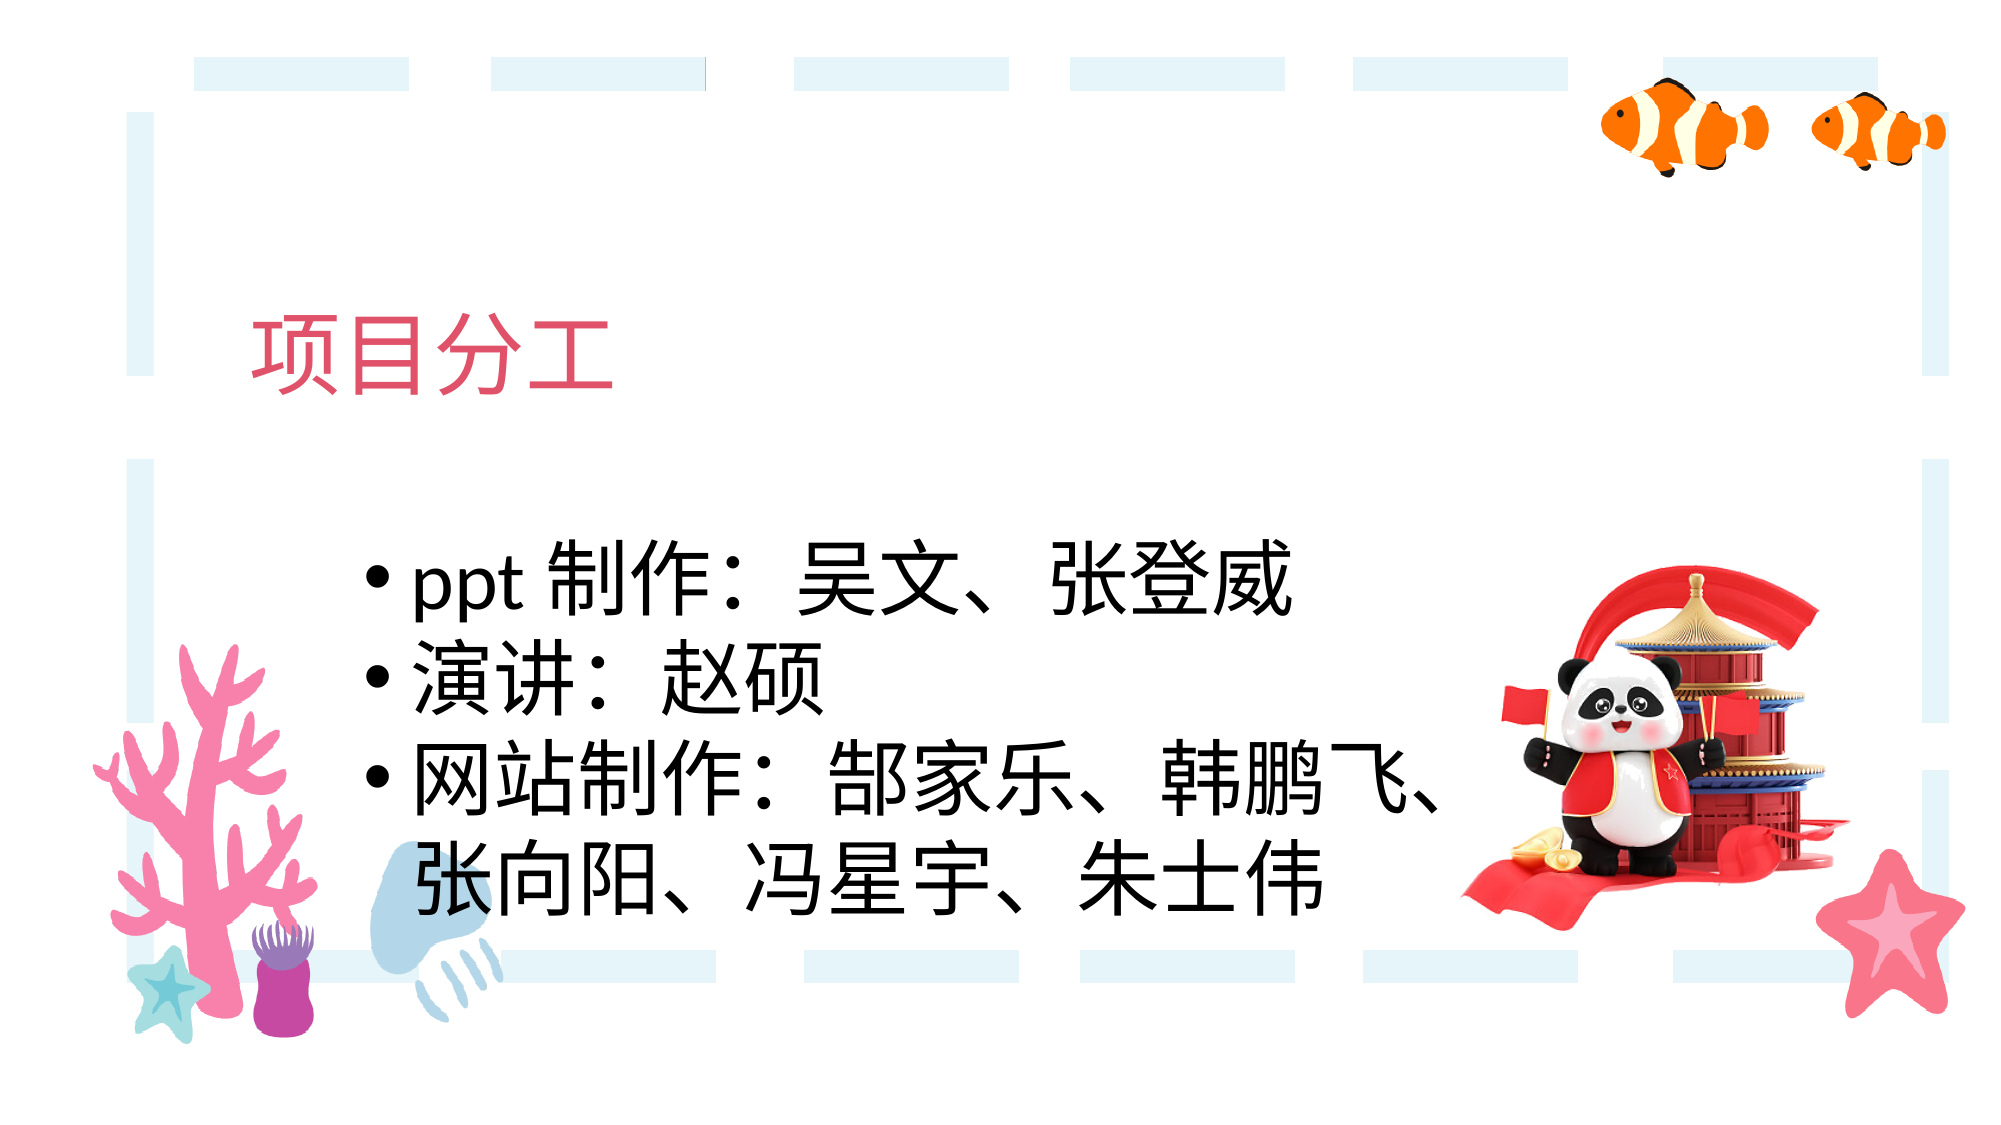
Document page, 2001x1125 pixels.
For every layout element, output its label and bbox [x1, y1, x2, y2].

picture [78, 0, 2000, 1056]
list [1427, 479, 1903, 955]
